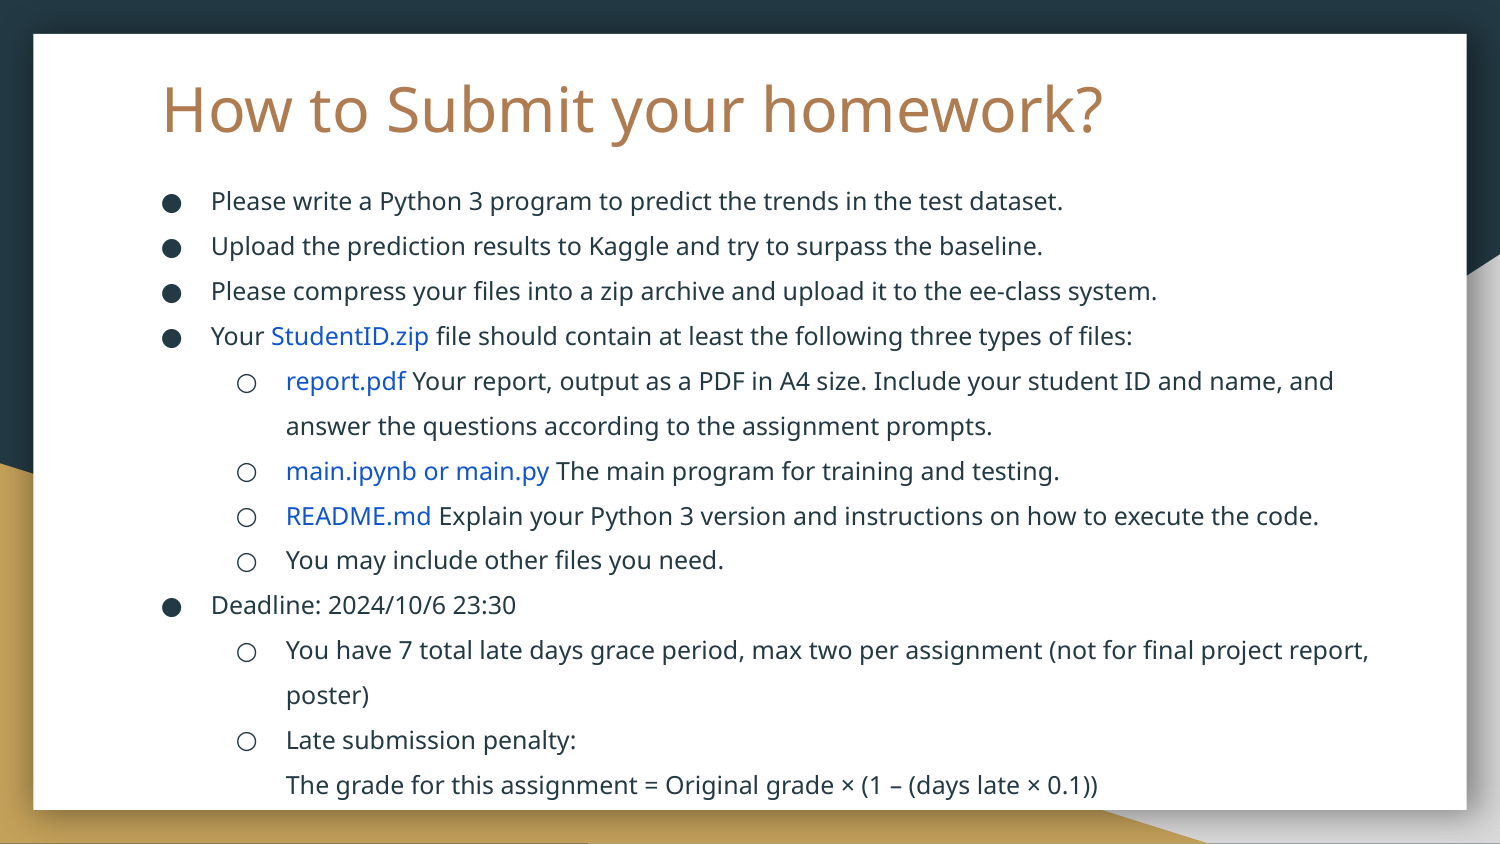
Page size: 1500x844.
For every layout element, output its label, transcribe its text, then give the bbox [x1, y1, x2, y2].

title How to Submit your homework? [146, 51, 1379, 155]
list Please write a Python 3 program to predict the trends in the test dataset. Upload the prediction results to Kaggle and try to surpass the baseline. Please compress your files into a zip archive and upload it to the ee-class system. Your StudentID.zip file should contain at least the following three types of files: report.pdf Your report, output as a PDF in A4 size. Include your student ID and name, and answer the questions according to the assignment prompts. main.ipynb or main.py The main program for training and testing. README.md Explain your Python 3 version and instructions on how to execute the code. You may include other files you need. Deadline: 2024/10/6 23:30 You have 7 total late days grace period, max two per assignment (not for final project report, poster) Late submission penalty: The grade for this assignment = Original grade × (1 – (days late × 0.1)) [120, 155, 1405, 743]
